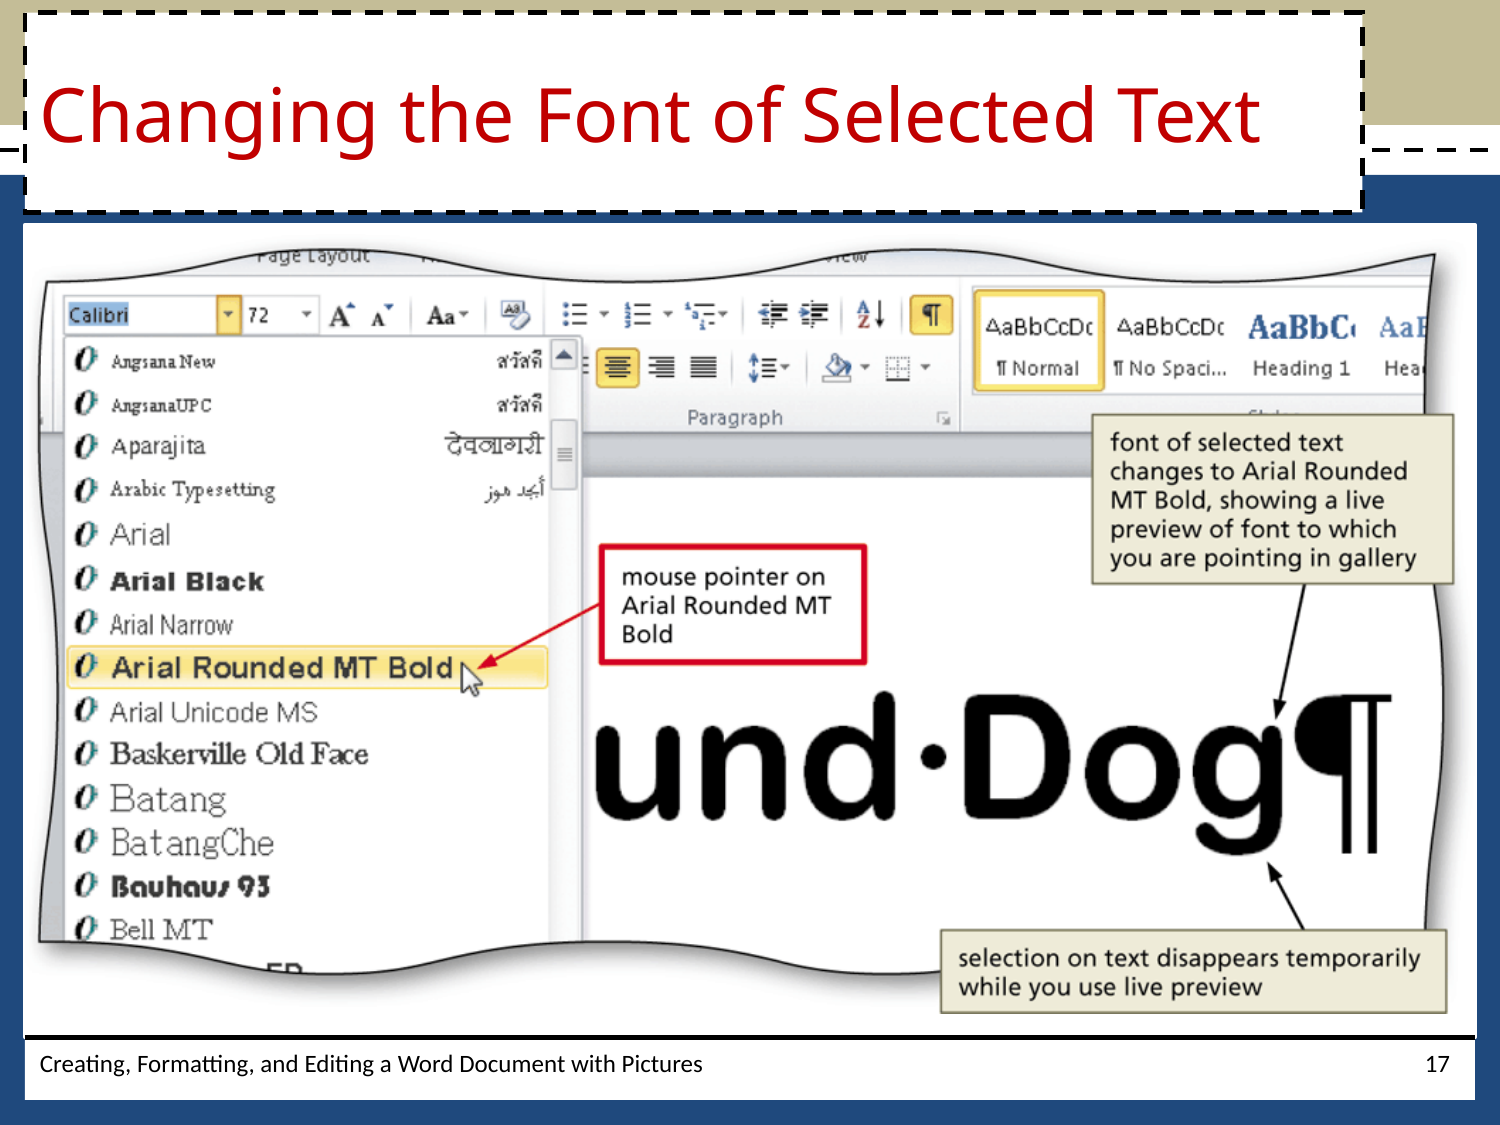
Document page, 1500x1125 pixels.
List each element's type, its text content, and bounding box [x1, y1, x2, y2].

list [24, 234, 1476, 1014]
title Changing the Font of Selected Text [23, 10, 1365, 215]
slide_number 17 [1400, 1040, 1475, 1100]
footer Creating, Formatting, and Editing a Word Document with Pictures [24, 1040, 1400, 1100]
